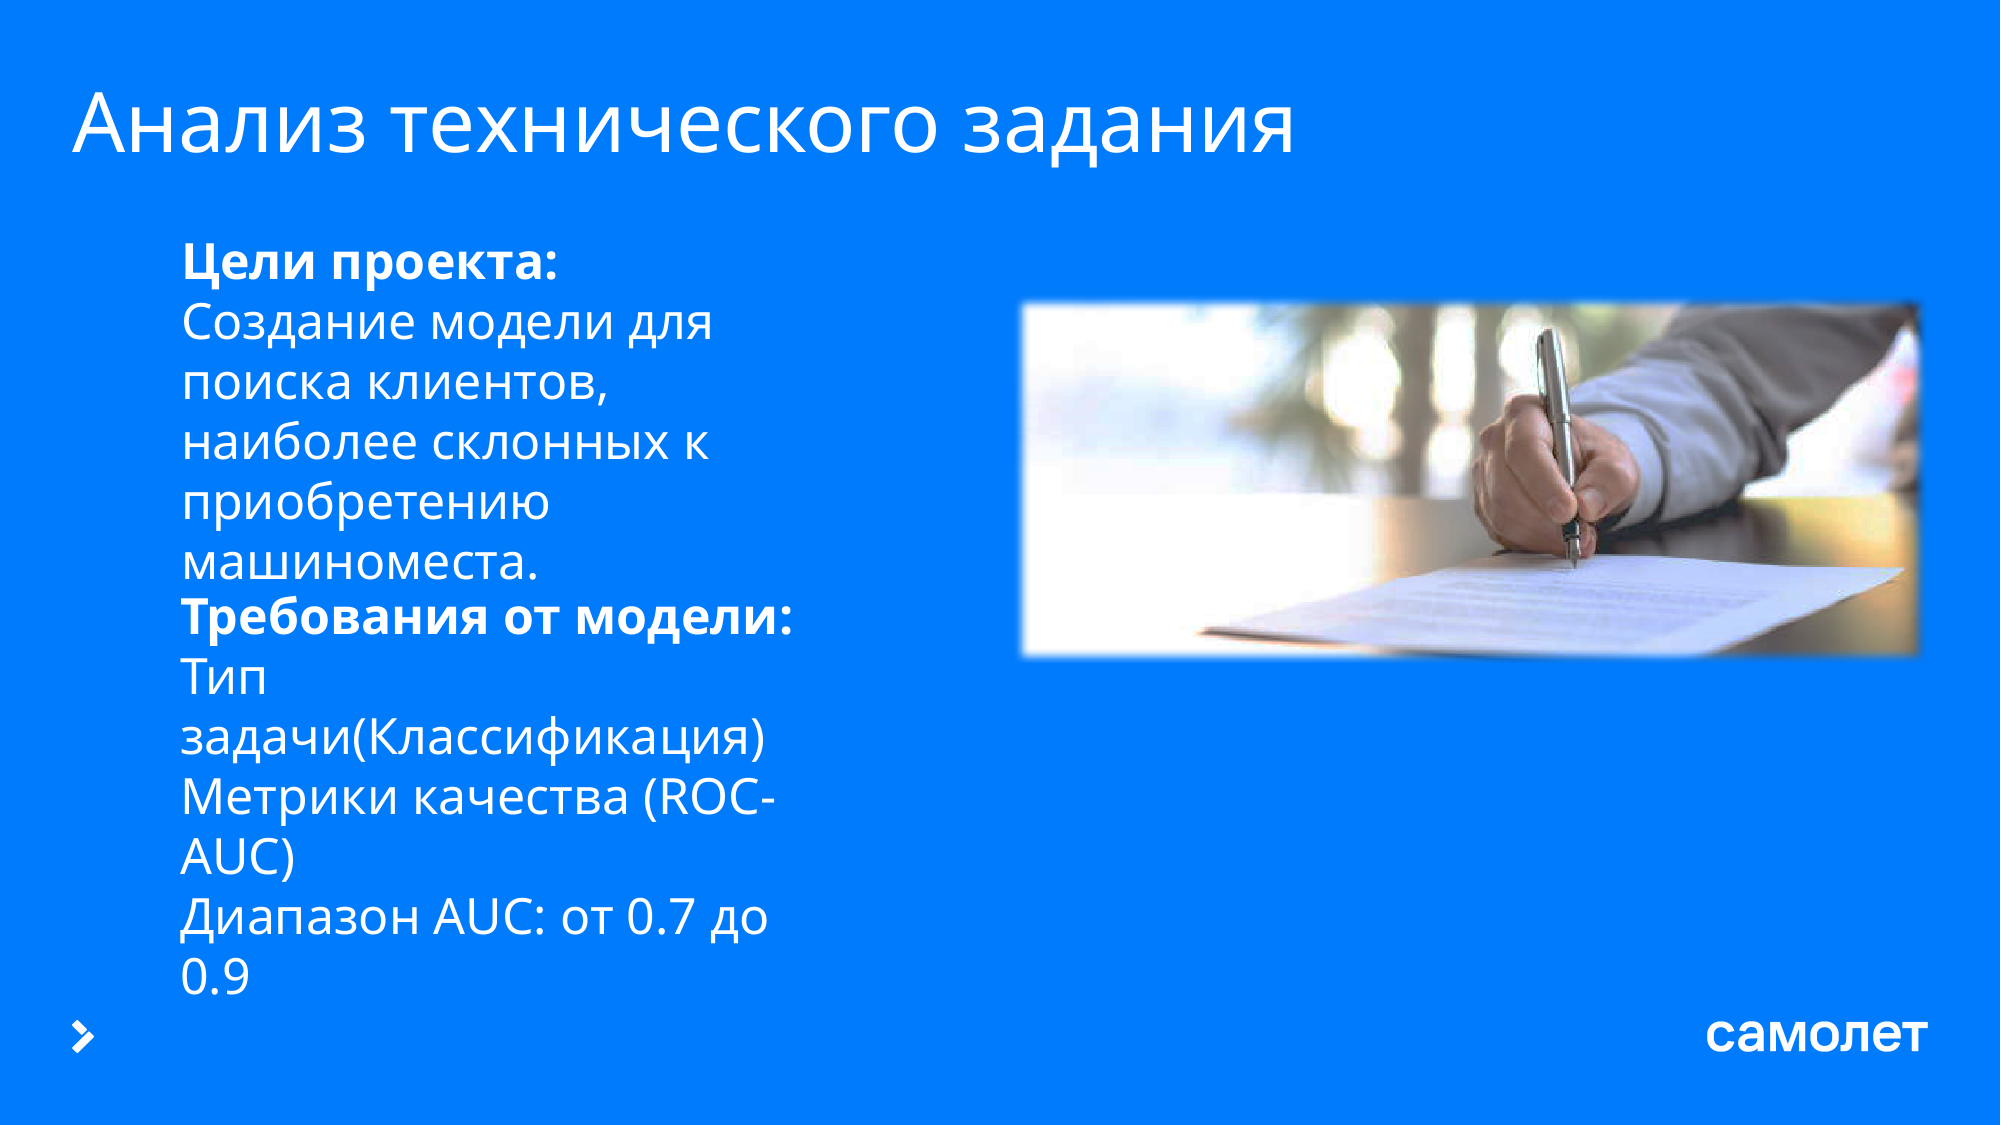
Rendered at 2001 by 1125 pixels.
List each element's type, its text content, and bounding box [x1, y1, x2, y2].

text_box Требования от модели: Тип задачи(Классификация) Метрики качества (ROC-AUC) Диапазон AUC: от 0.7 до 0.9 [165, 577, 814, 1058]
text_box Цели проекта: Создание модели для поиска клиентов, наиболее склонных к приобретению машиноместа. [166, 222, 873, 597]
picture [72, 1020, 94, 1053]
picture [1707, 1021, 1928, 1052]
title Анализ технического задания [72, 71, 1928, 180]
picture [1013, 295, 1927, 663]
